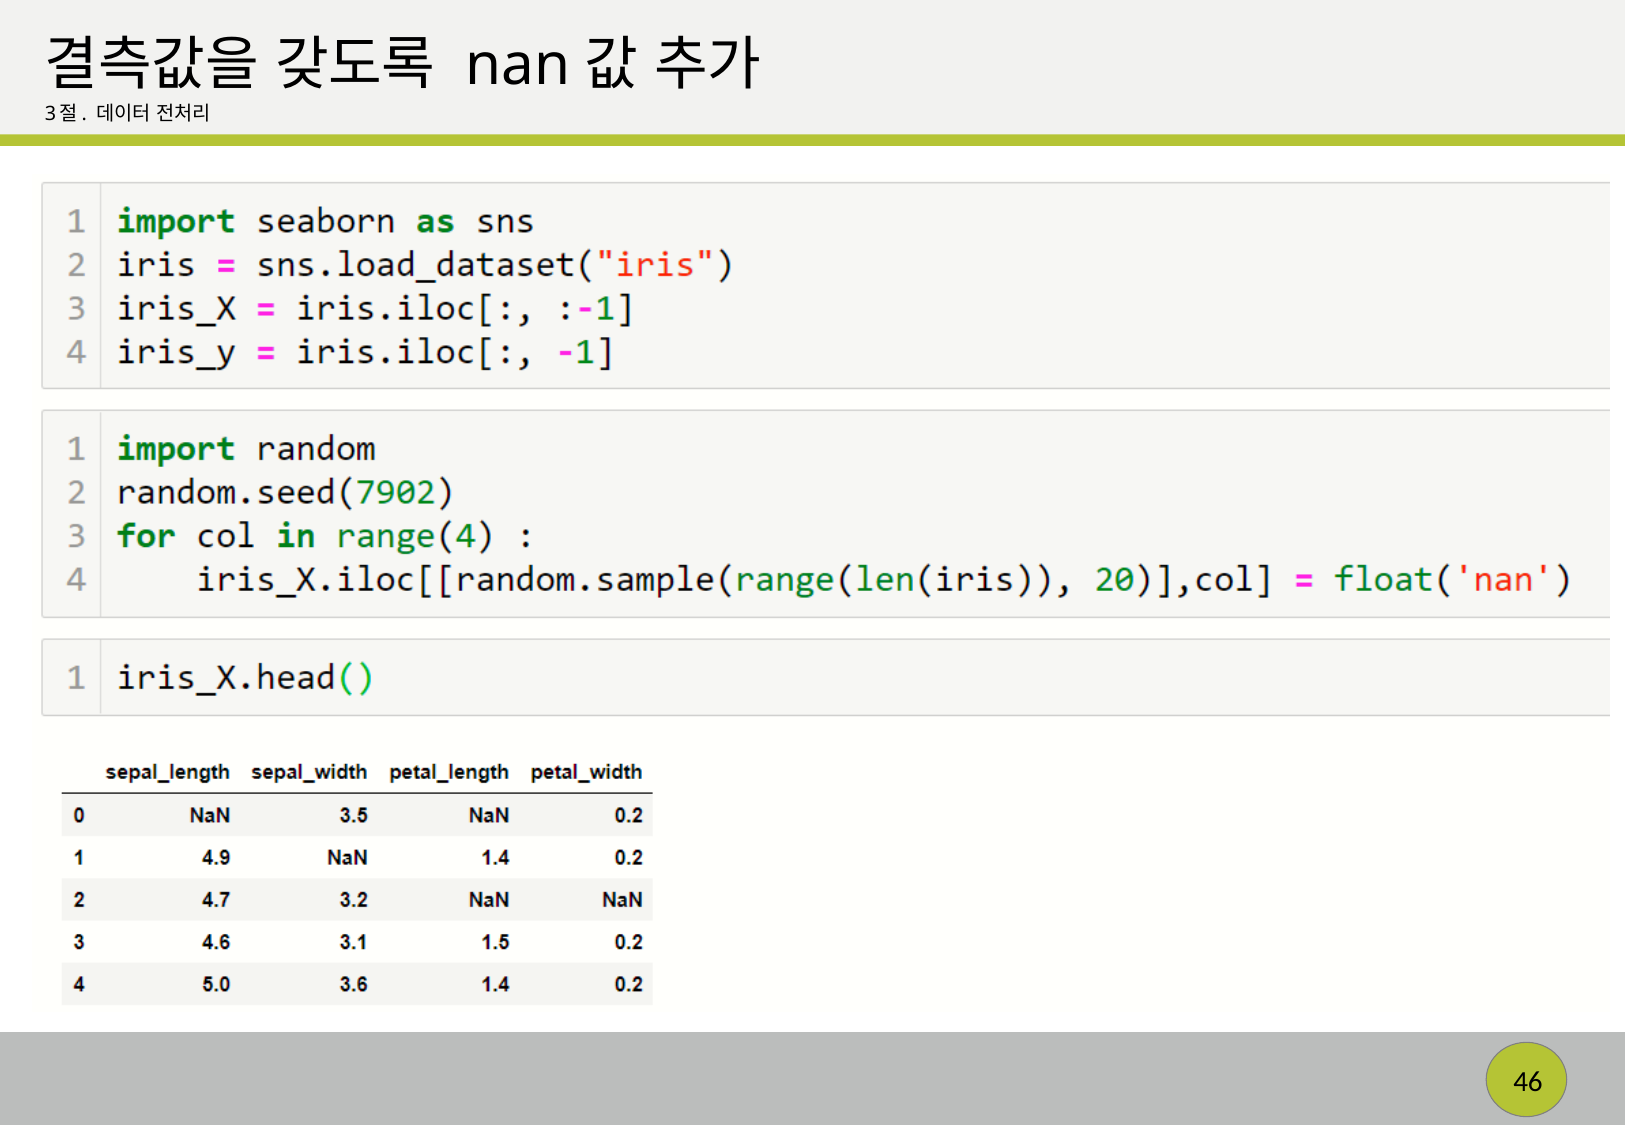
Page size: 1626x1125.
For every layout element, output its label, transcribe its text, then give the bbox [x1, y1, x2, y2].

picture [32, 174, 1610, 1012]
list 3절. 데이터 전처리 [32, 94, 1592, 130]
title 결측값을 갖도록 nan값 추가 [32, 19, 1592, 91]
